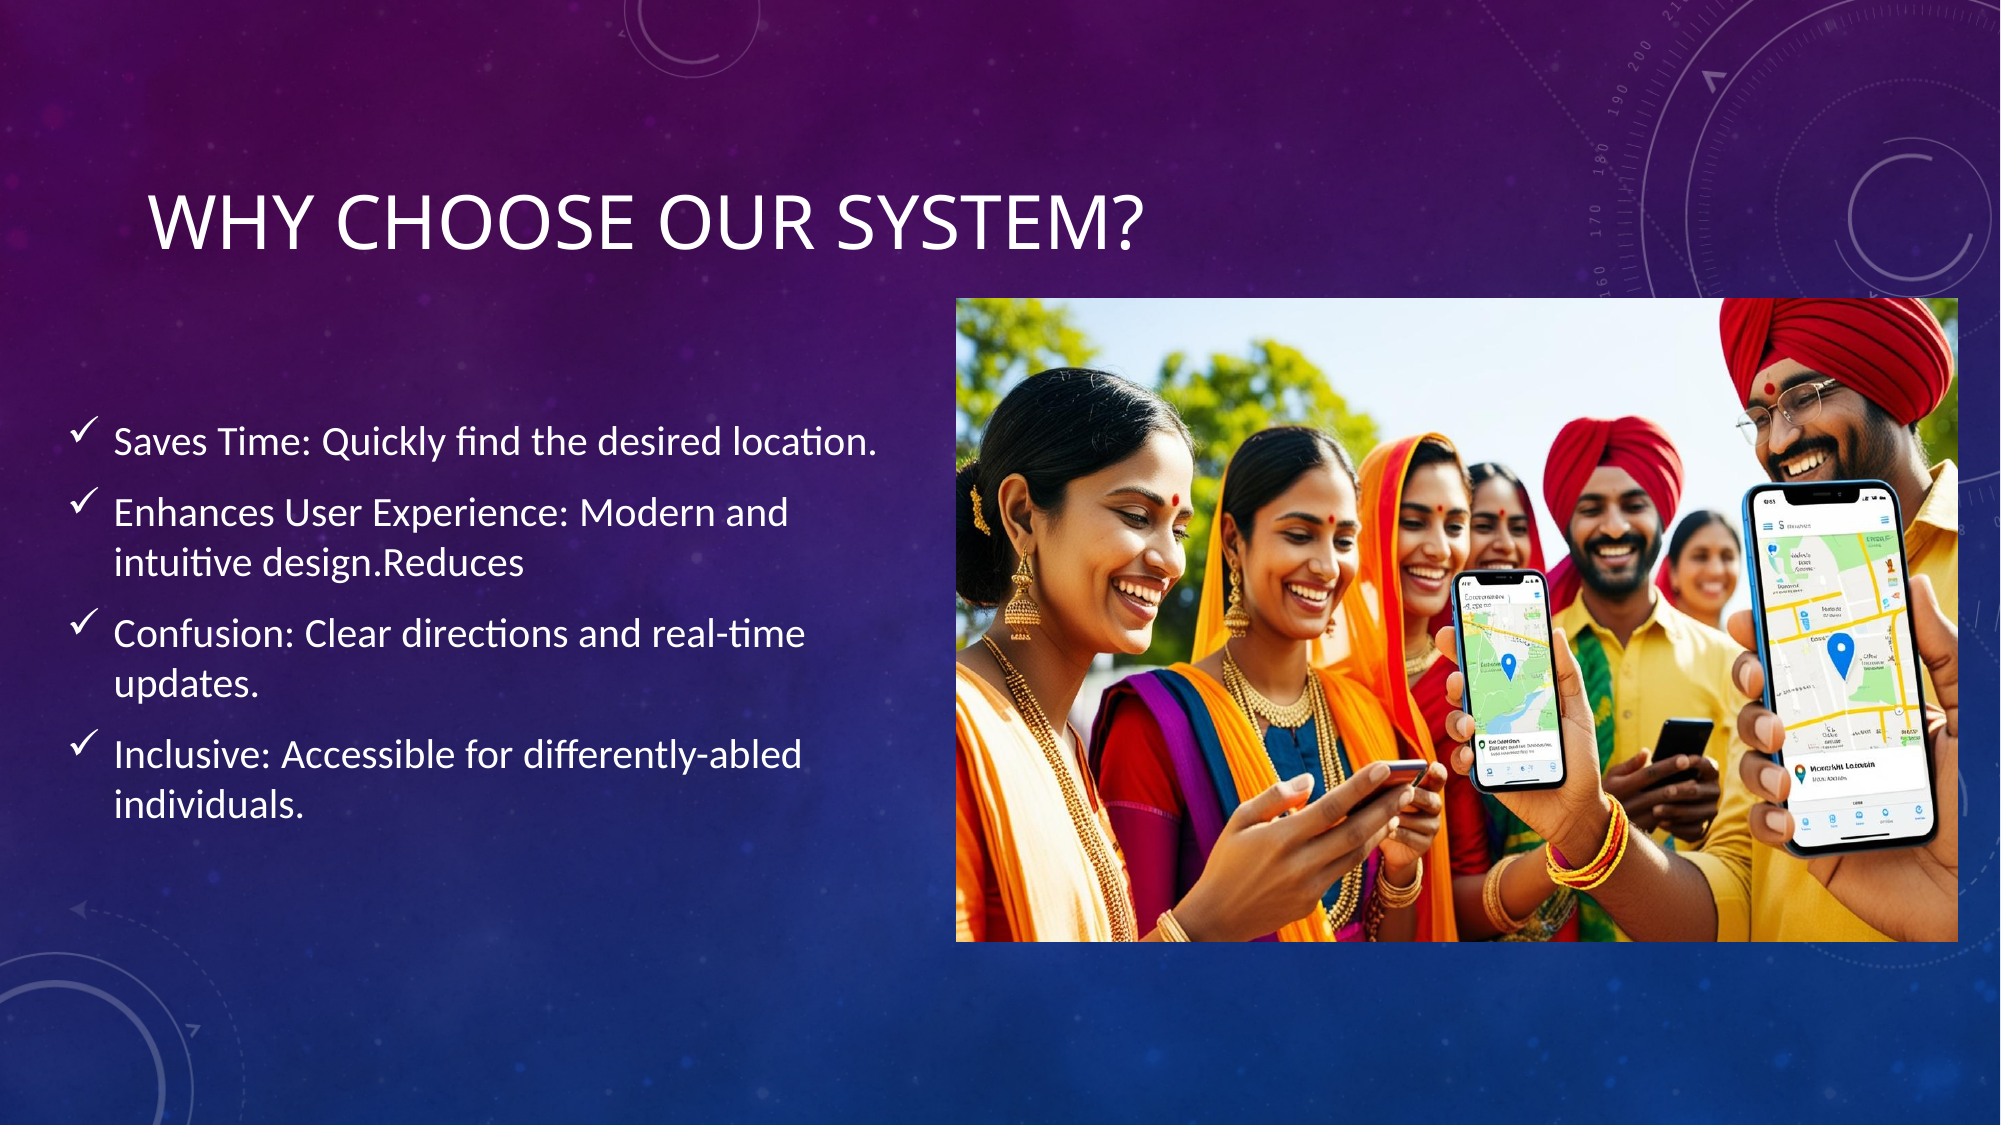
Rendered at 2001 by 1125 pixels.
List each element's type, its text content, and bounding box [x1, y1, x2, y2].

list Saves Time: Quickly find the desired location. Enhances User Experience: Modern and intuitive design.Reduces Confusion: Clear directions and real-time updates. Inclusive: Accessible for differently-abled individuals. [51, 298, 899, 942]
title Why Choose Our System? [112, 99, 1775, 339]
picture [0, 0, 2001, 1125]
